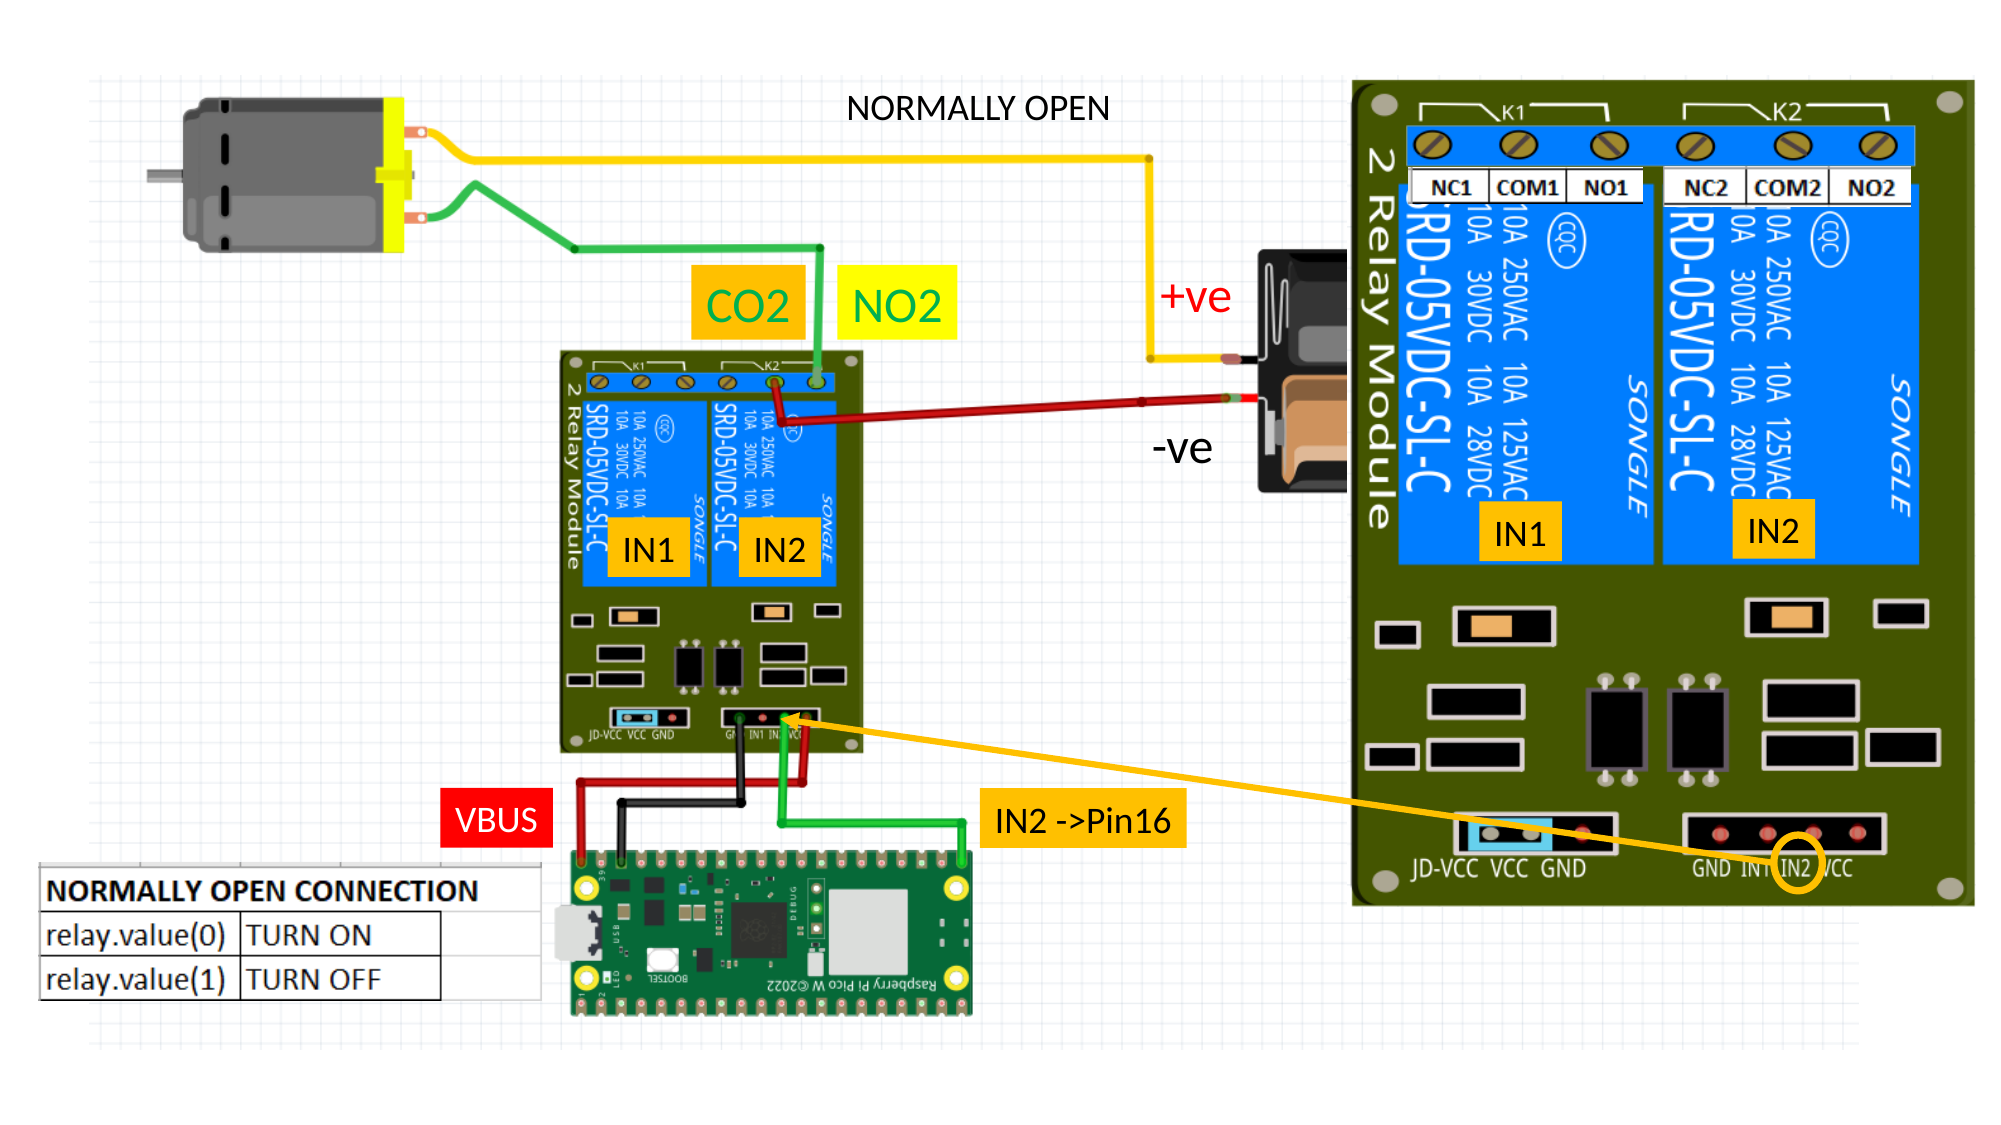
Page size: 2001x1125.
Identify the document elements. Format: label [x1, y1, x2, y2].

text_box [1347, 75, 1976, 907]
picture [38, 862, 542, 1001]
text_box [780, 718, 1823, 891]
text_box [89, 75, 1859, 1050]
